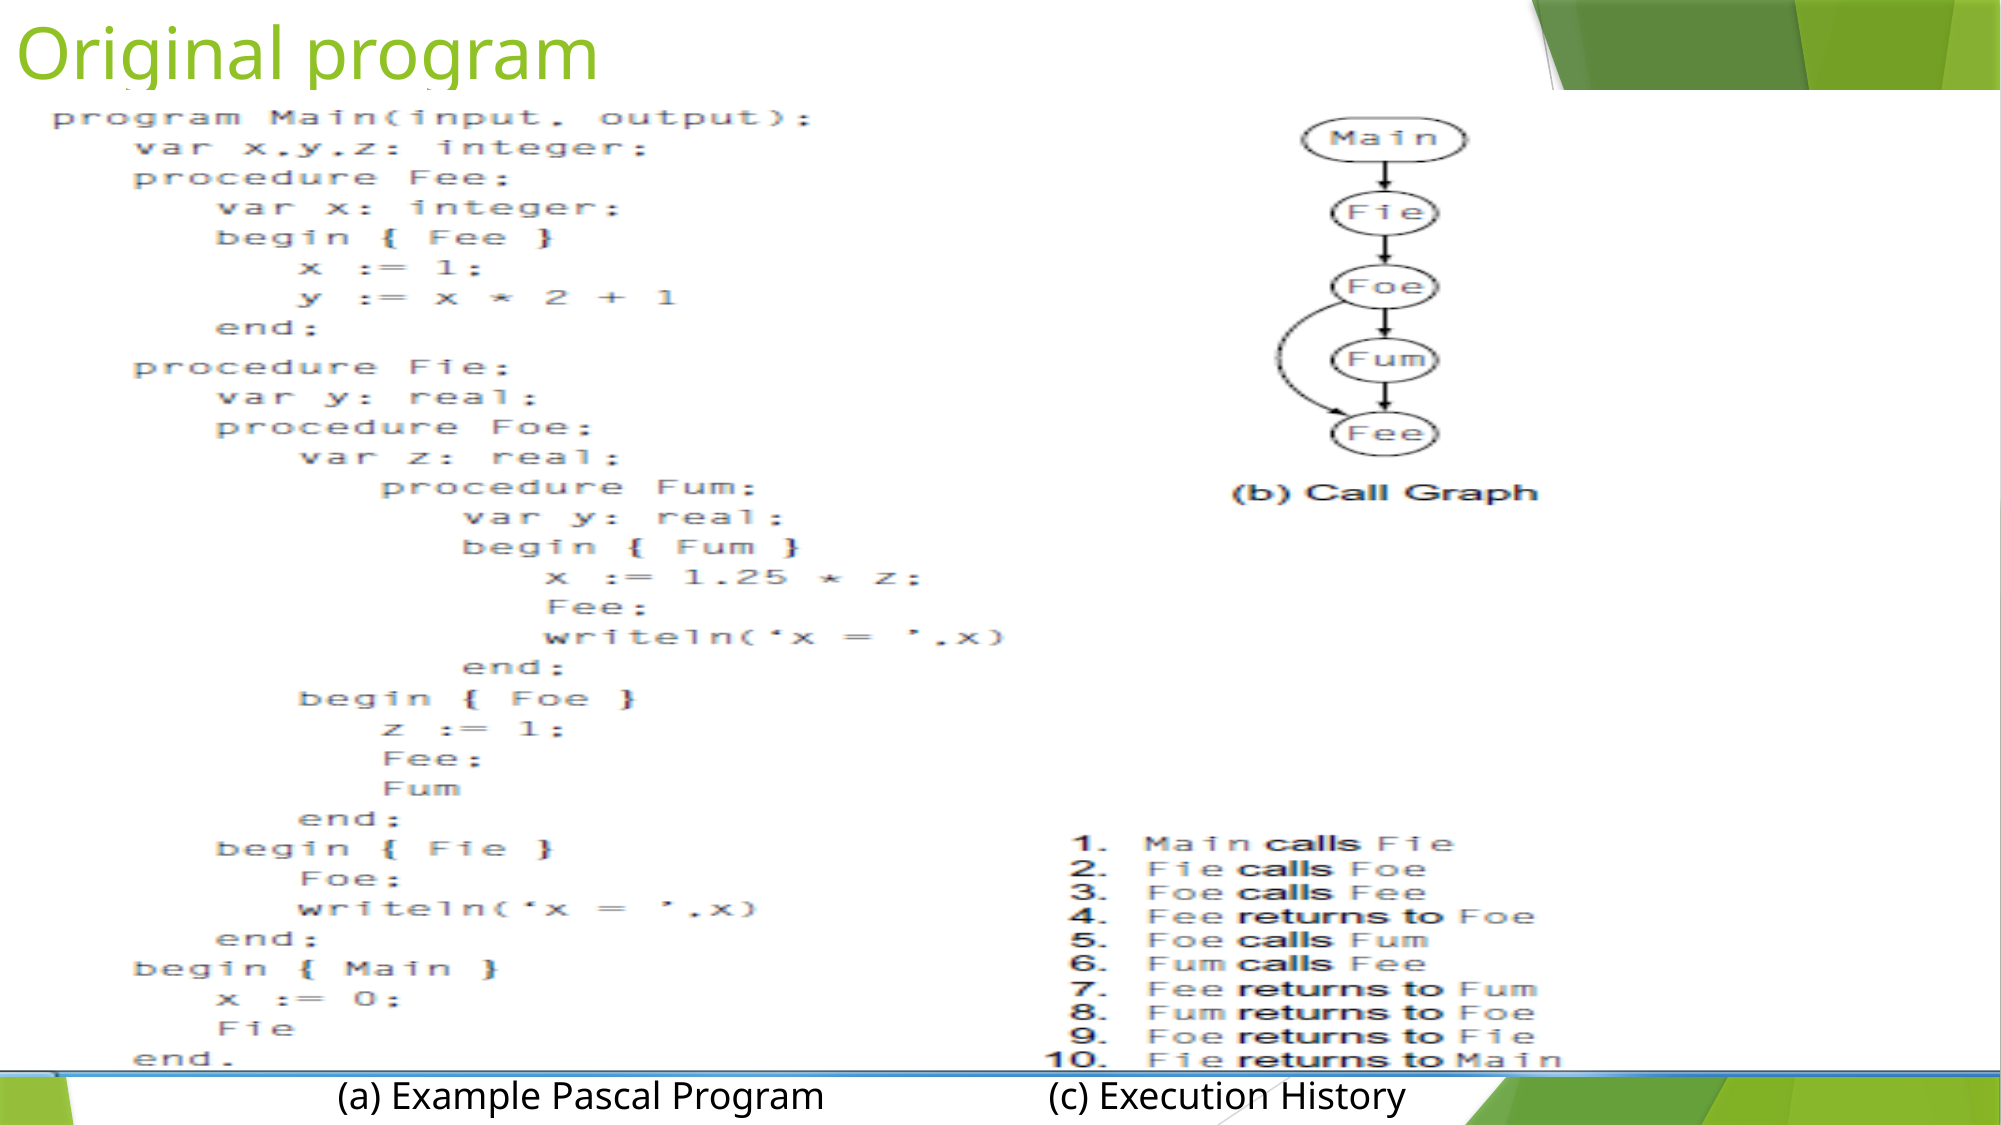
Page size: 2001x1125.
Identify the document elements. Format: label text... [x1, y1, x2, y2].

text_box (c) Execution History [1033, 1088, 1422, 1125]
picture [0, 90, 2000, 1077]
title Original program [0, 0, 1411, 89]
text_box (a) Example Pascal Program [323, 1088, 841, 1125]
